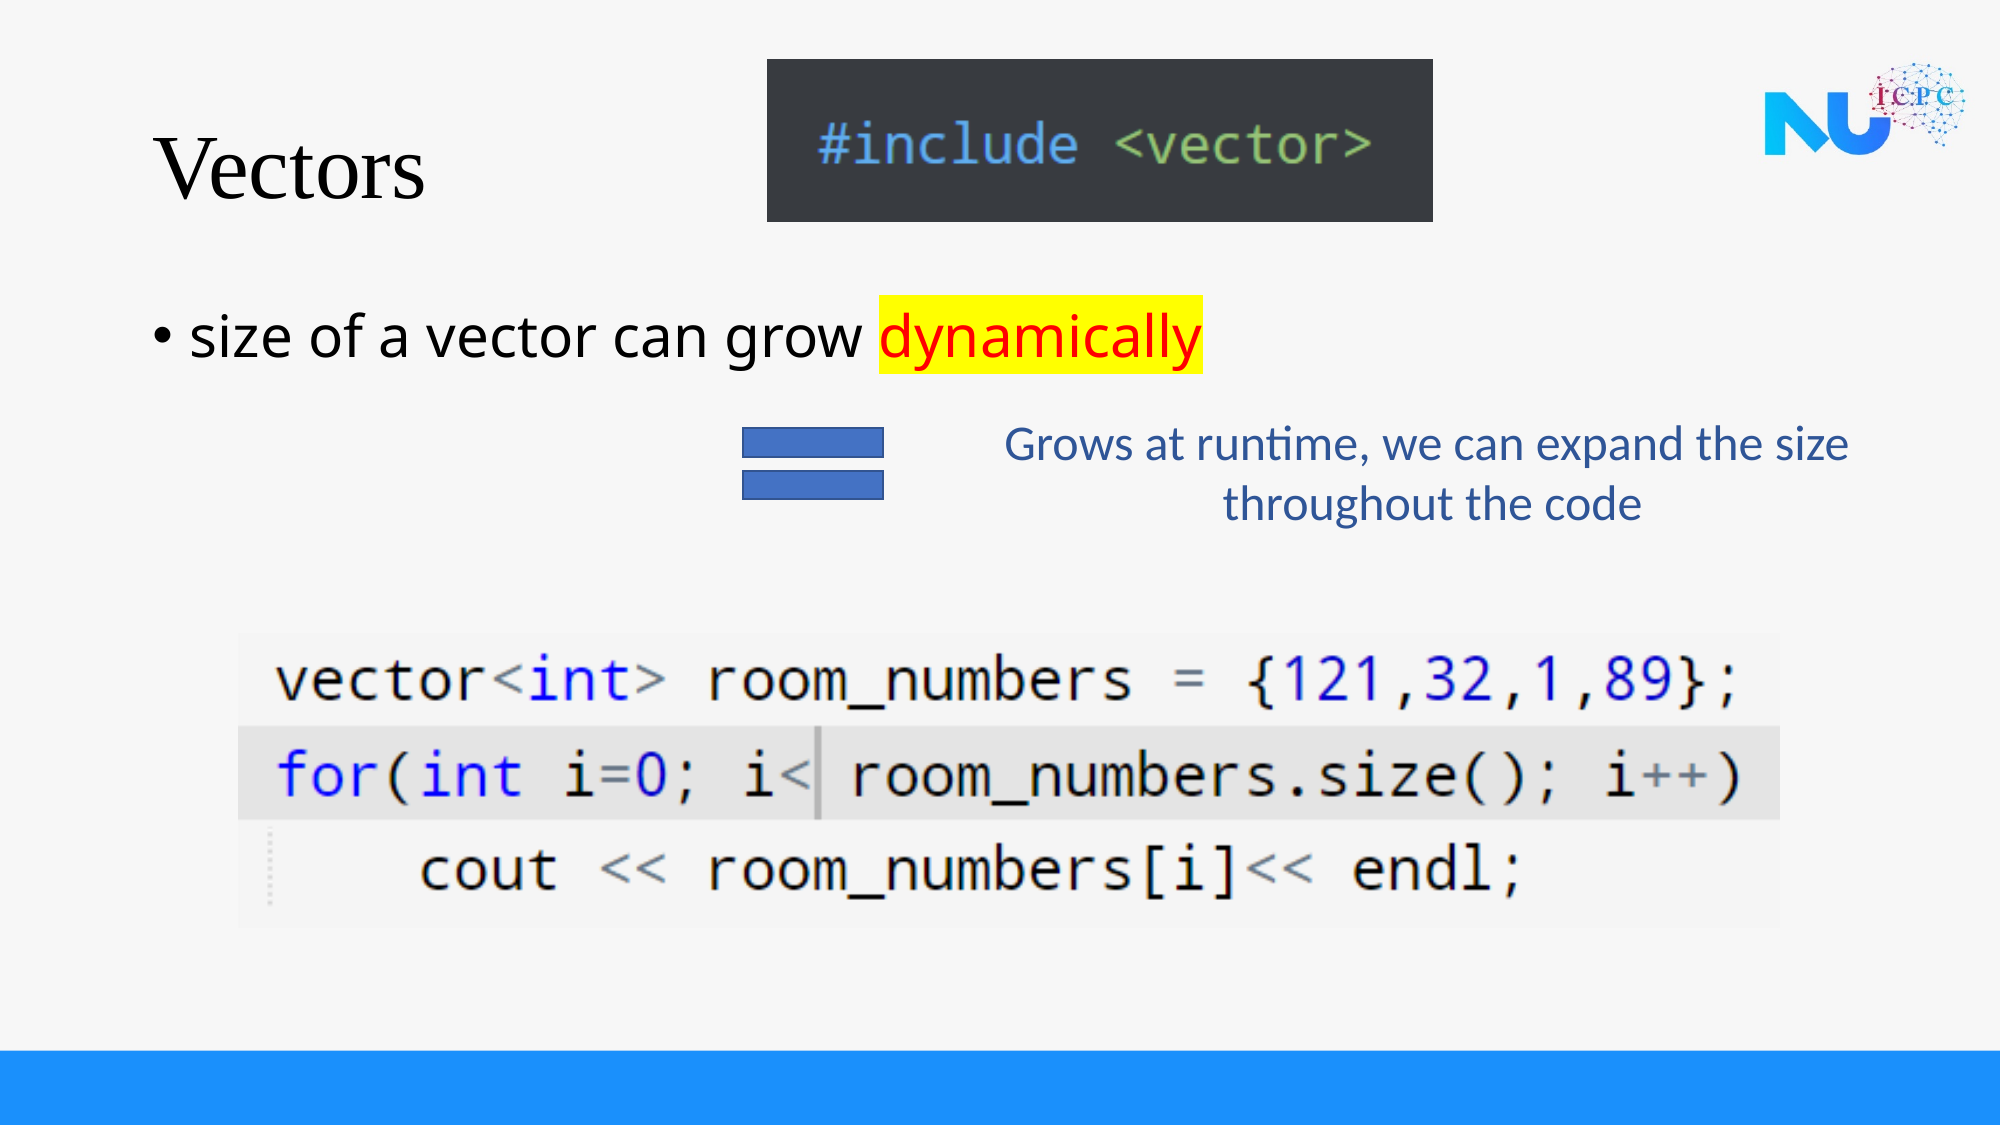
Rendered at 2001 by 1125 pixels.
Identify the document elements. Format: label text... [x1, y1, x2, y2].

text_box Grows at runtime, we can expand the size throughout the code [989, 403, 1876, 584]
picture [767, 59, 1433, 222]
text_box [742, 470, 884, 500]
list size of a vector can grow dynamically [137, 299, 1863, 1014]
picture [1746, 0, 1979, 233]
title Vectors [137, 59, 1863, 278]
picture [238, 633, 1780, 928]
text_box [742, 427, 884, 458]
